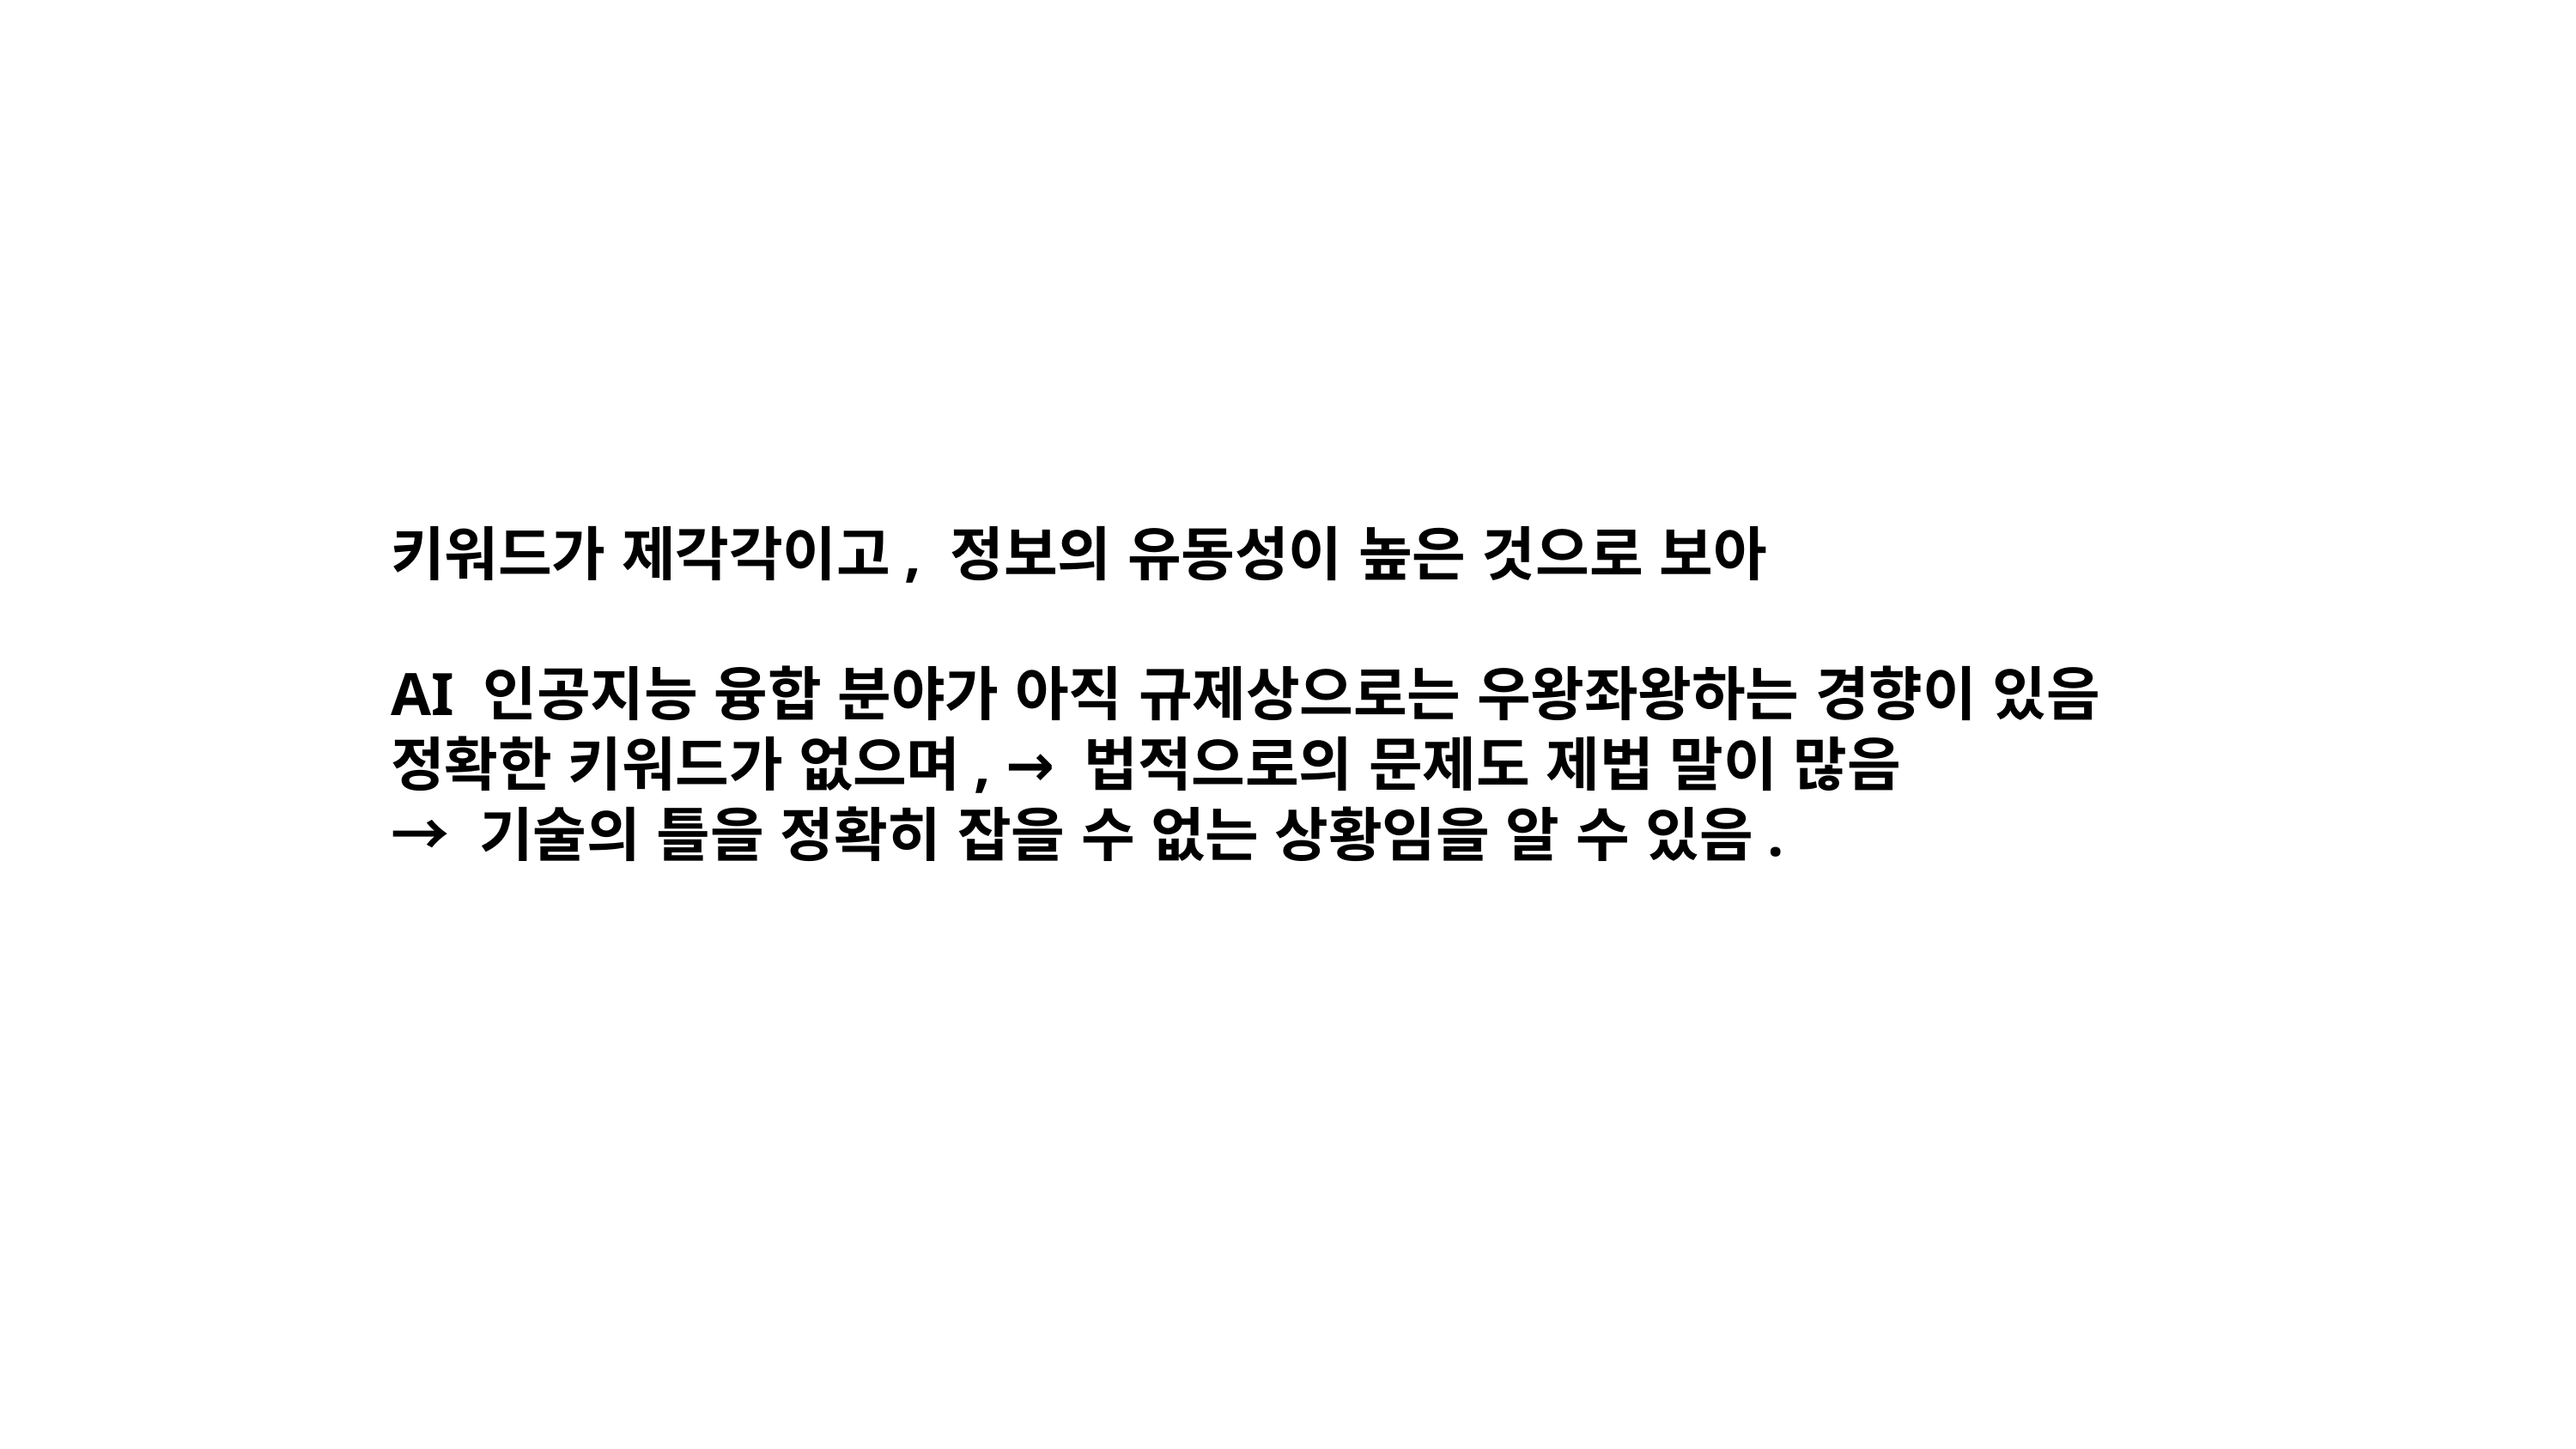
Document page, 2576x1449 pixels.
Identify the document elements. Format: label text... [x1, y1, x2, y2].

text_box 키워드가 제각각이고, 정보의 유동성이 높은 것으로 보아 AI 인공지능 융합 분야가 아직 규제상으로는 우왕좌왕하는 경향이 있음 정확한 키워드가 없으며, → 법적으로의 문제도 제법 말이 많음 → 기술의 틀을 정확히 잡을 수 없는 상황임을 알 수 있음. [368, 506, 2392, 1020]
